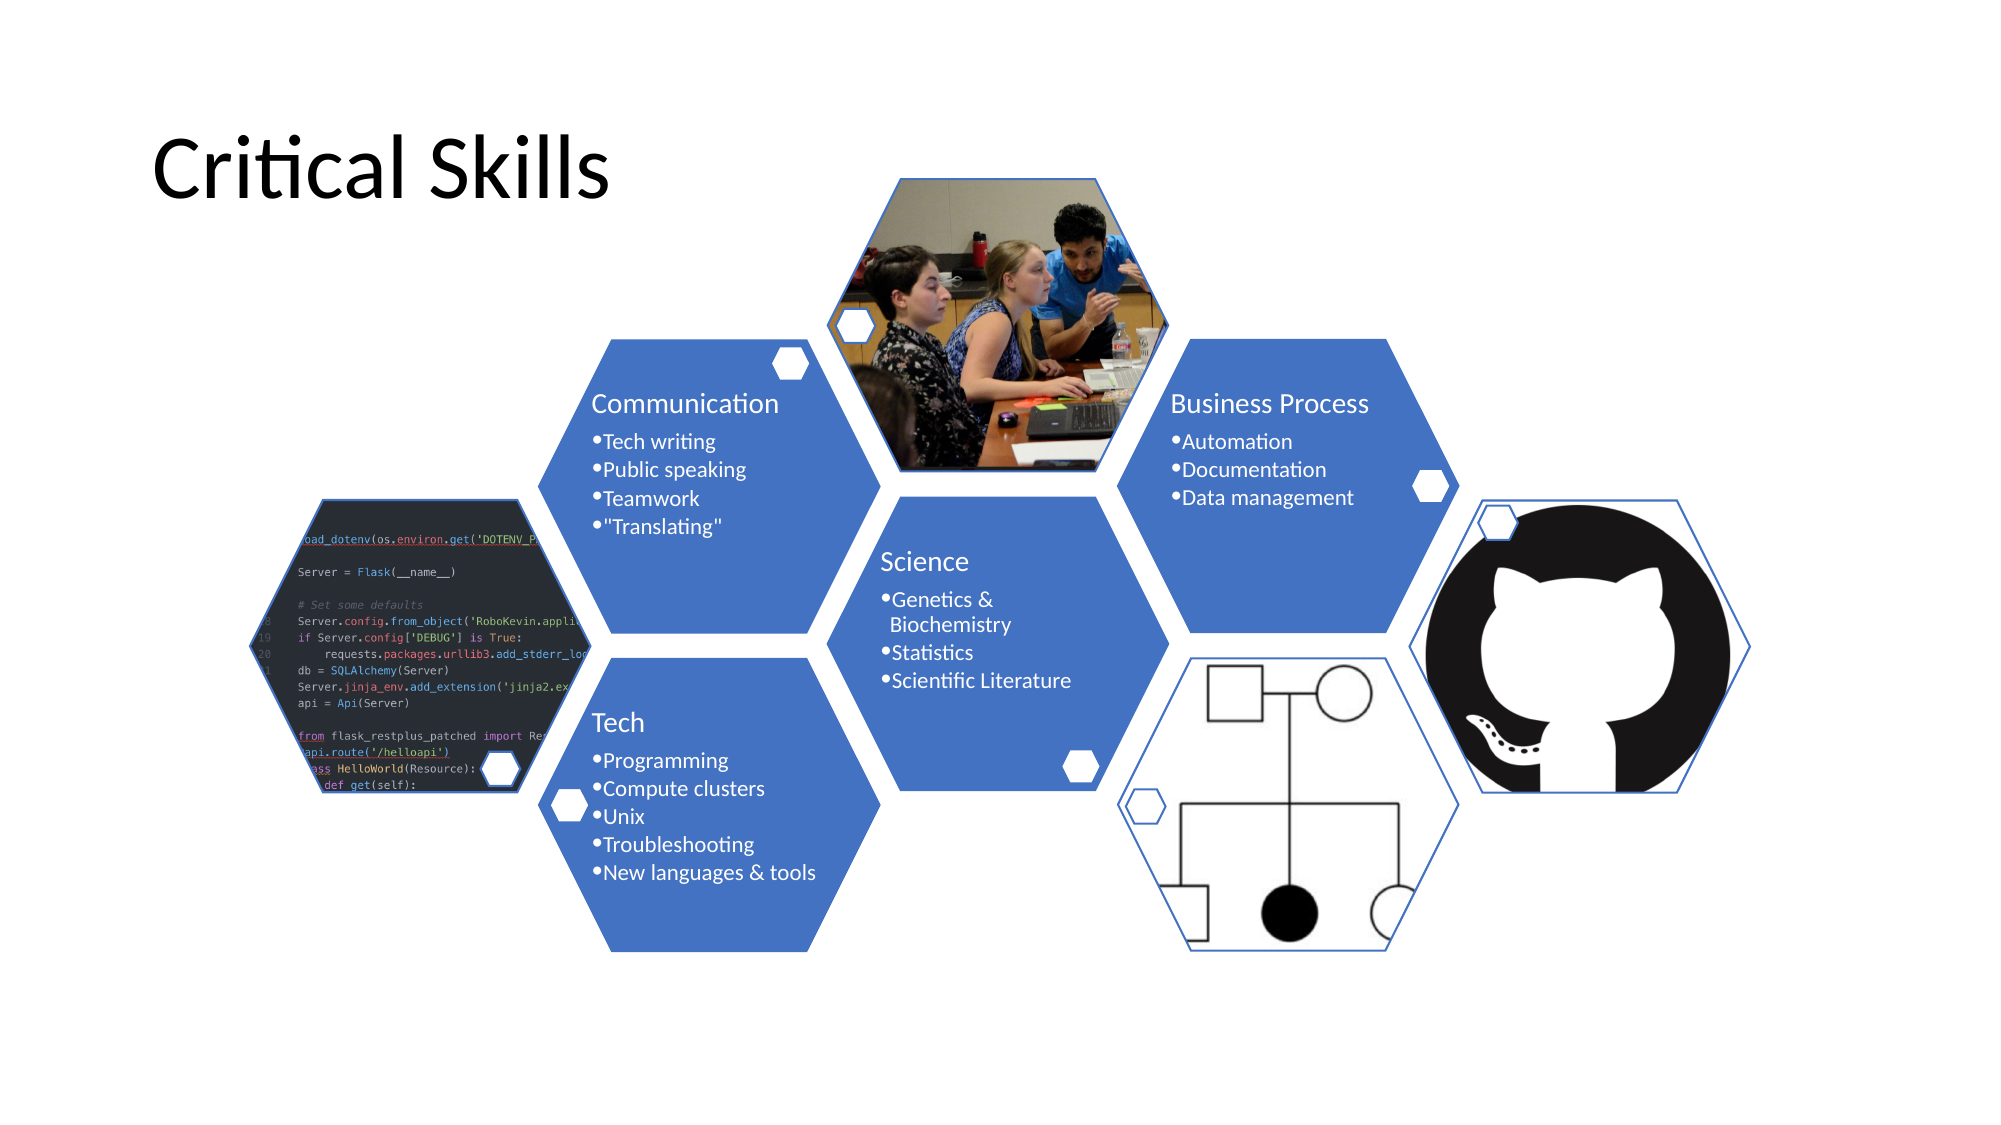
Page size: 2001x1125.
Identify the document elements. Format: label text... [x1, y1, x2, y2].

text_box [249, 178, 1751, 952]
title Critical Skills [137, 59, 1863, 278]
